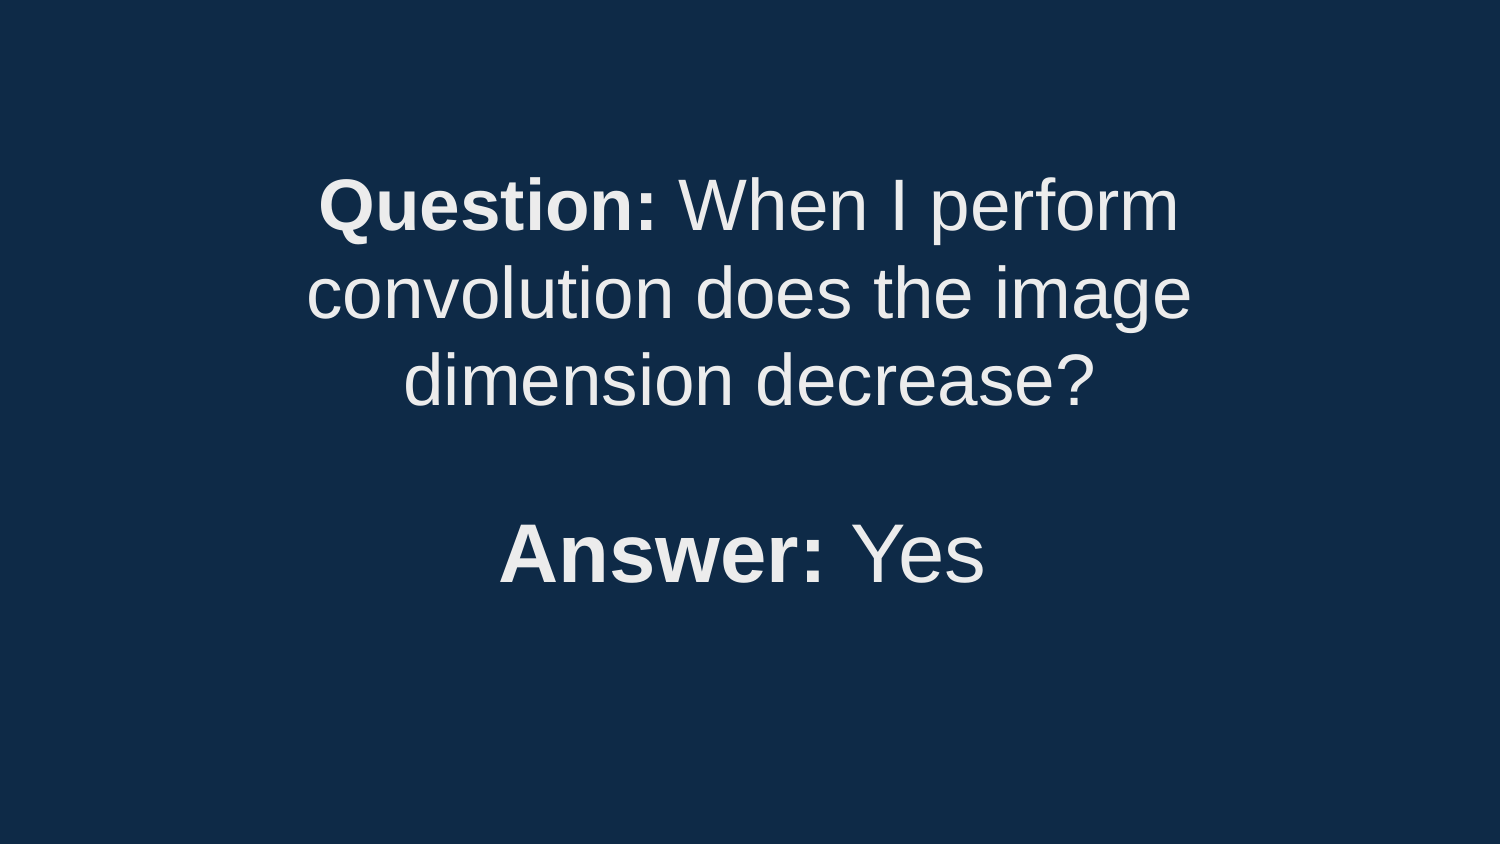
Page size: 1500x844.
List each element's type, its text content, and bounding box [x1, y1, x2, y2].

text_box Answer: Yes [122, 483, 1363, 661]
title Question: When I perform convolution does the image dimension decrease? [130, 142, 1370, 452]
